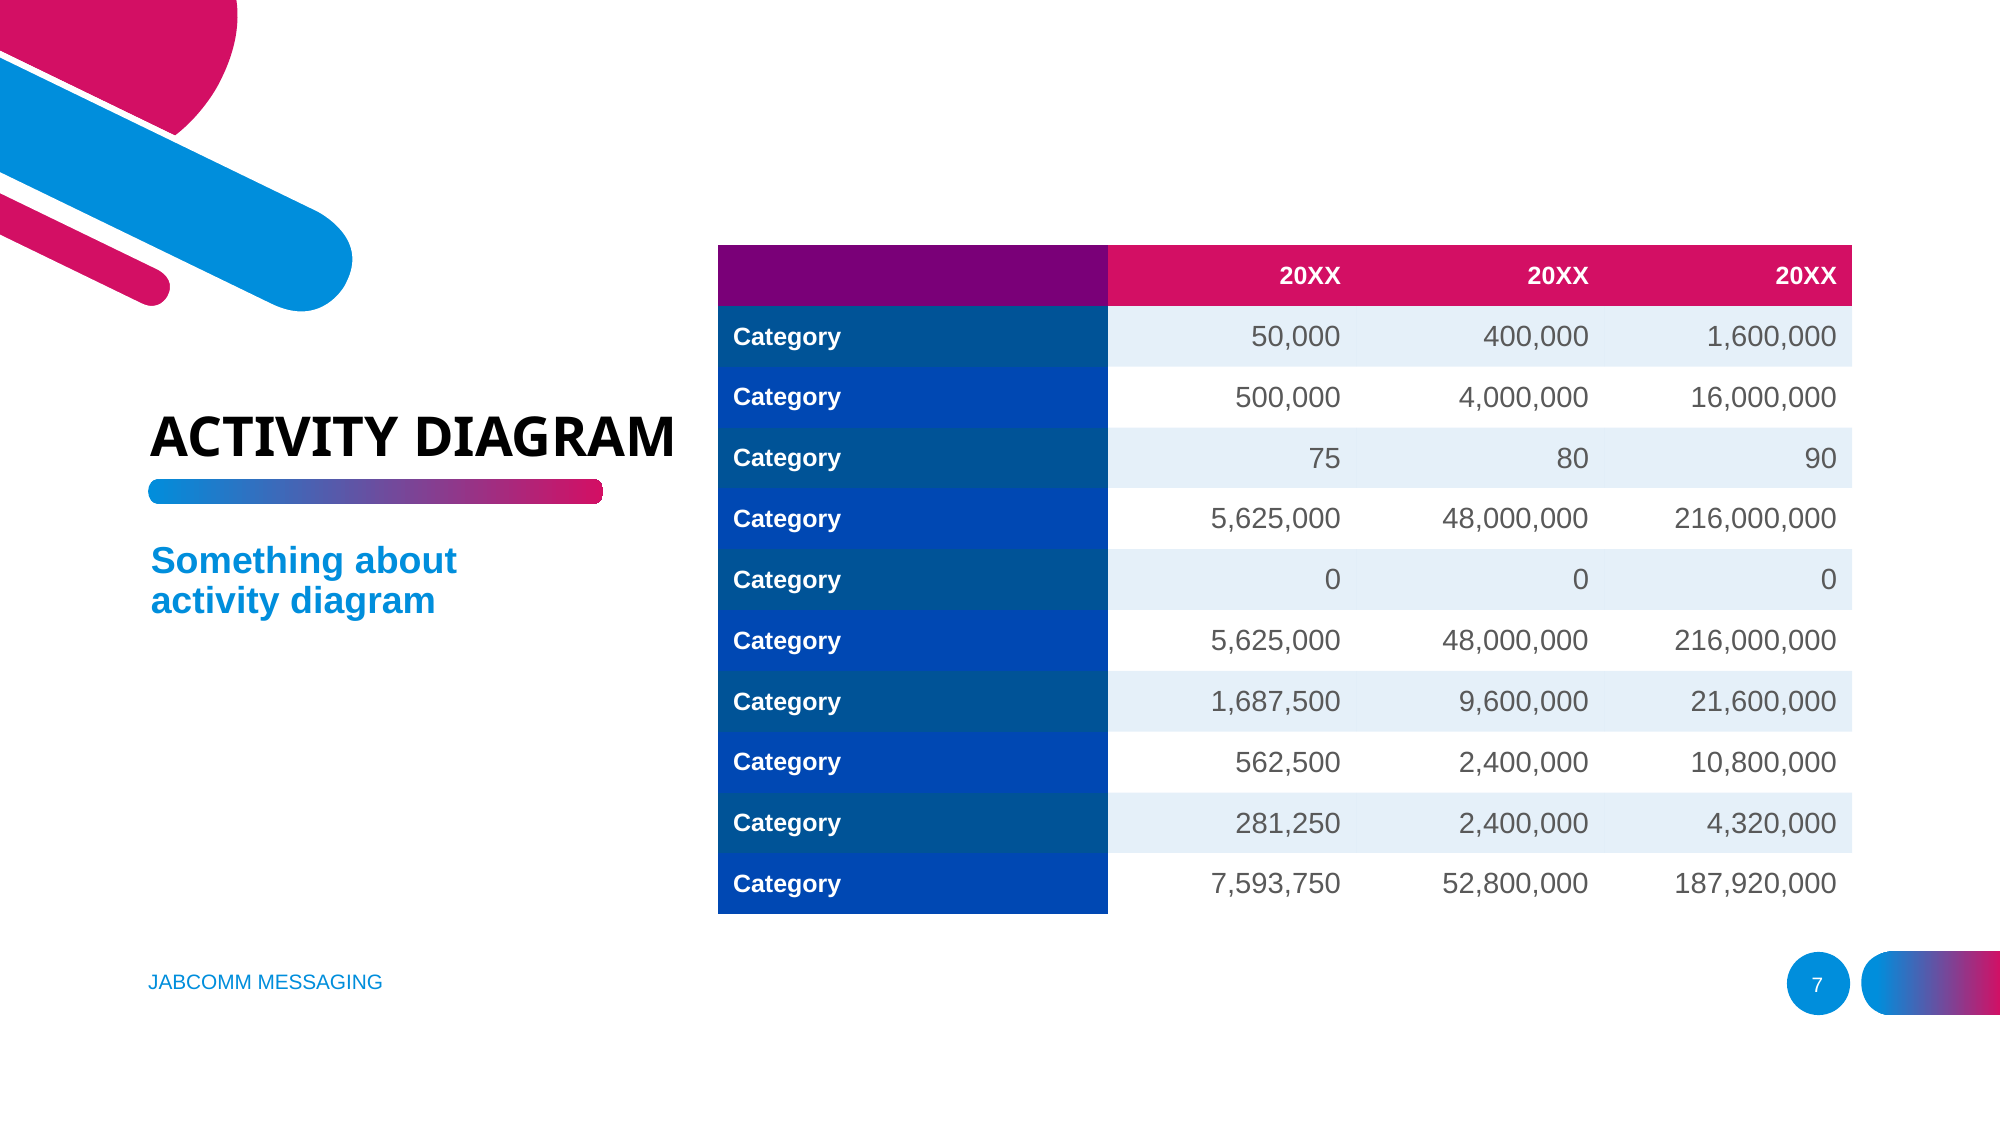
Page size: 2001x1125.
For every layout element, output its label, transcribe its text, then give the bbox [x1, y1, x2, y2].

table_cell 216,000,000 [1604, 610, 1852, 671]
table_cell Category [718, 732, 1108, 793]
table_cell 5,625,000 [1108, 488, 1356, 549]
table_cell 48,000,000 [1356, 610, 1604, 671]
slide_number 7 [1772, 954, 1863, 1015]
table_cell 281,250 [1108, 793, 1356, 853]
table_cell 0 [1604, 549, 1852, 610]
table_cell 16,000,000 [1604, 367, 1852, 428]
table_cell 80 [1356, 428, 1604, 488]
table_cell 187,920,000 [1604, 853, 1852, 914]
table_cell 4,000,000 [1356, 367, 1604, 428]
table_cell 48,000,000 [1356, 488, 1604, 549]
table_cell 9,600,000 [1356, 671, 1604, 732]
title ACTIVITY DIAGRAM [135, 365, 694, 477]
table_cell Category [718, 853, 1108, 914]
table_cell 500,000 [1108, 367, 1356, 428]
footer JABCOMM MESSAGING [133, 951, 809, 1011]
table_cell 75 [1108, 428, 1356, 488]
table_cell 52,800,000 [1356, 853, 1604, 914]
table_cell 1,600,000 [1604, 306, 1852, 367]
table_cell 562,500 [1108, 732, 1356, 793]
table_cell 2,400,000 [1356, 793, 1604, 853]
table_cell Category [718, 549, 1108, 610]
table_cell 216,000,000 [1604, 488, 1852, 549]
table_cell Category [718, 306, 1108, 367]
table_header 20XX [1604, 245, 1852, 306]
table_cell Category [718, 671, 1108, 732]
table_cell 400,000 [1356, 306, 1604, 367]
table_cell 7,593,750 [1108, 853, 1356, 914]
table_header 20XX [1356, 245, 1604, 306]
table_header [718, 245, 1108, 306]
table_cell 0 [1108, 549, 1356, 610]
table_cell 2,400,000 [1356, 732, 1604, 793]
table_cell 0 [1356, 549, 1604, 610]
table_cell Category [718, 488, 1108, 549]
table_cell 21,600,000 [1604, 671, 1852, 732]
table_cell Category [718, 793, 1108, 853]
table_cell 50,000 [1108, 306, 1356, 367]
table_cell 5,625,000 [1108, 610, 1356, 671]
table_cell 4,320,000 [1604, 793, 1852, 853]
table_cell 10,800,000 [1604, 732, 1852, 793]
table_cell Category [718, 428, 1108, 488]
table_cell Category [718, 610, 1108, 671]
table_cell 90 [1604, 428, 1852, 488]
table_cell 1,687,500 [1108, 671, 1356, 732]
list Something about activity diagram [135, 533, 600, 837]
table_cell Category [718, 367, 1108, 428]
table_header 20XX [1108, 245, 1356, 306]
